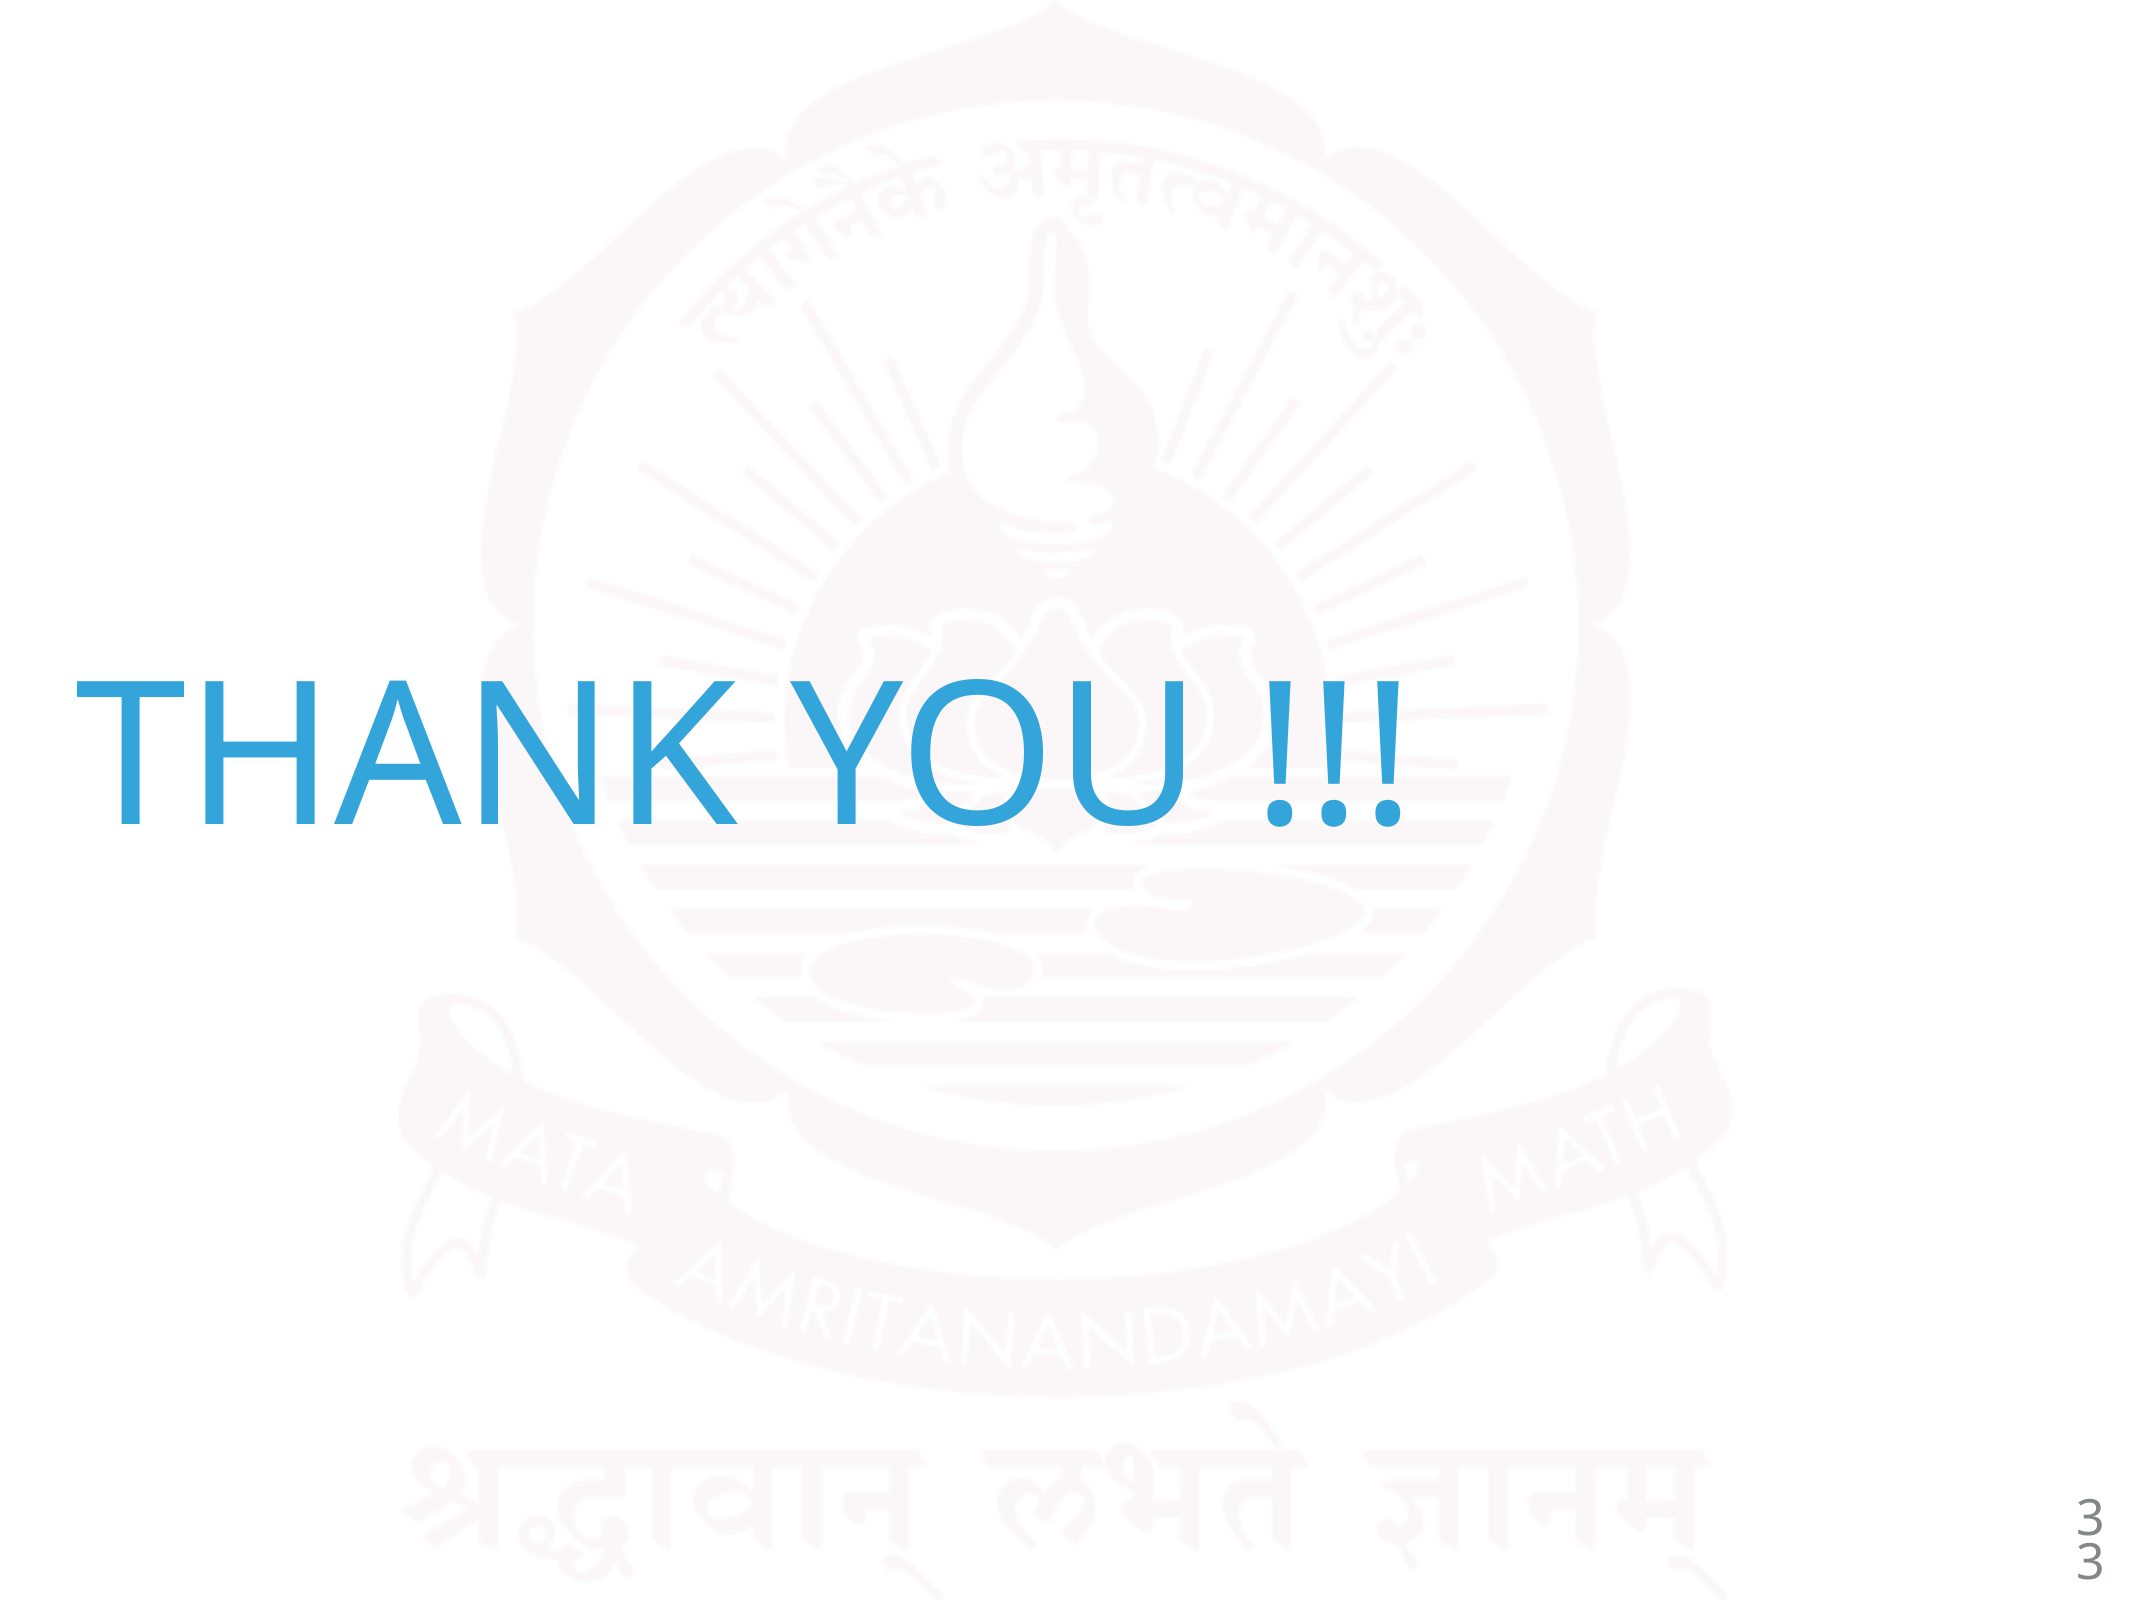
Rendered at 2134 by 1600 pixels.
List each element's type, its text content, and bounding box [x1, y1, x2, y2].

title Thank You !!! [66, 661, 2068, 1405]
slide_number 33 [2067, 1482, 2111, 1559]
